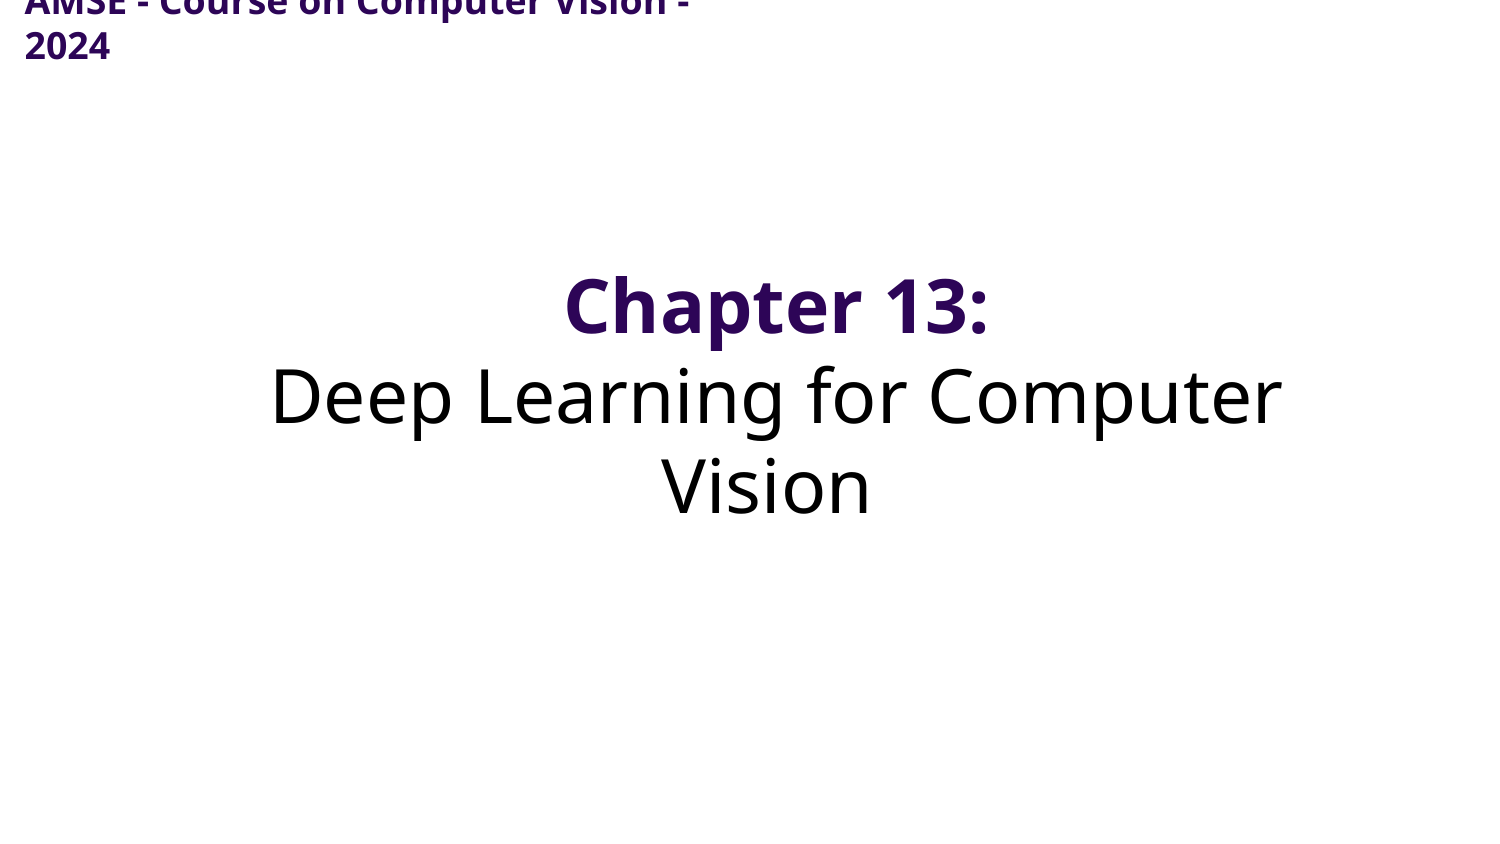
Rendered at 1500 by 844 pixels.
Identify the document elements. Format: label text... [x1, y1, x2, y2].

text_box AMSE - Course on Computer Vision - 2024 [9, 9, 739, 82]
title Chapter 13: Deep Learning for Computer Vision [224, 437, 1330, 544]
